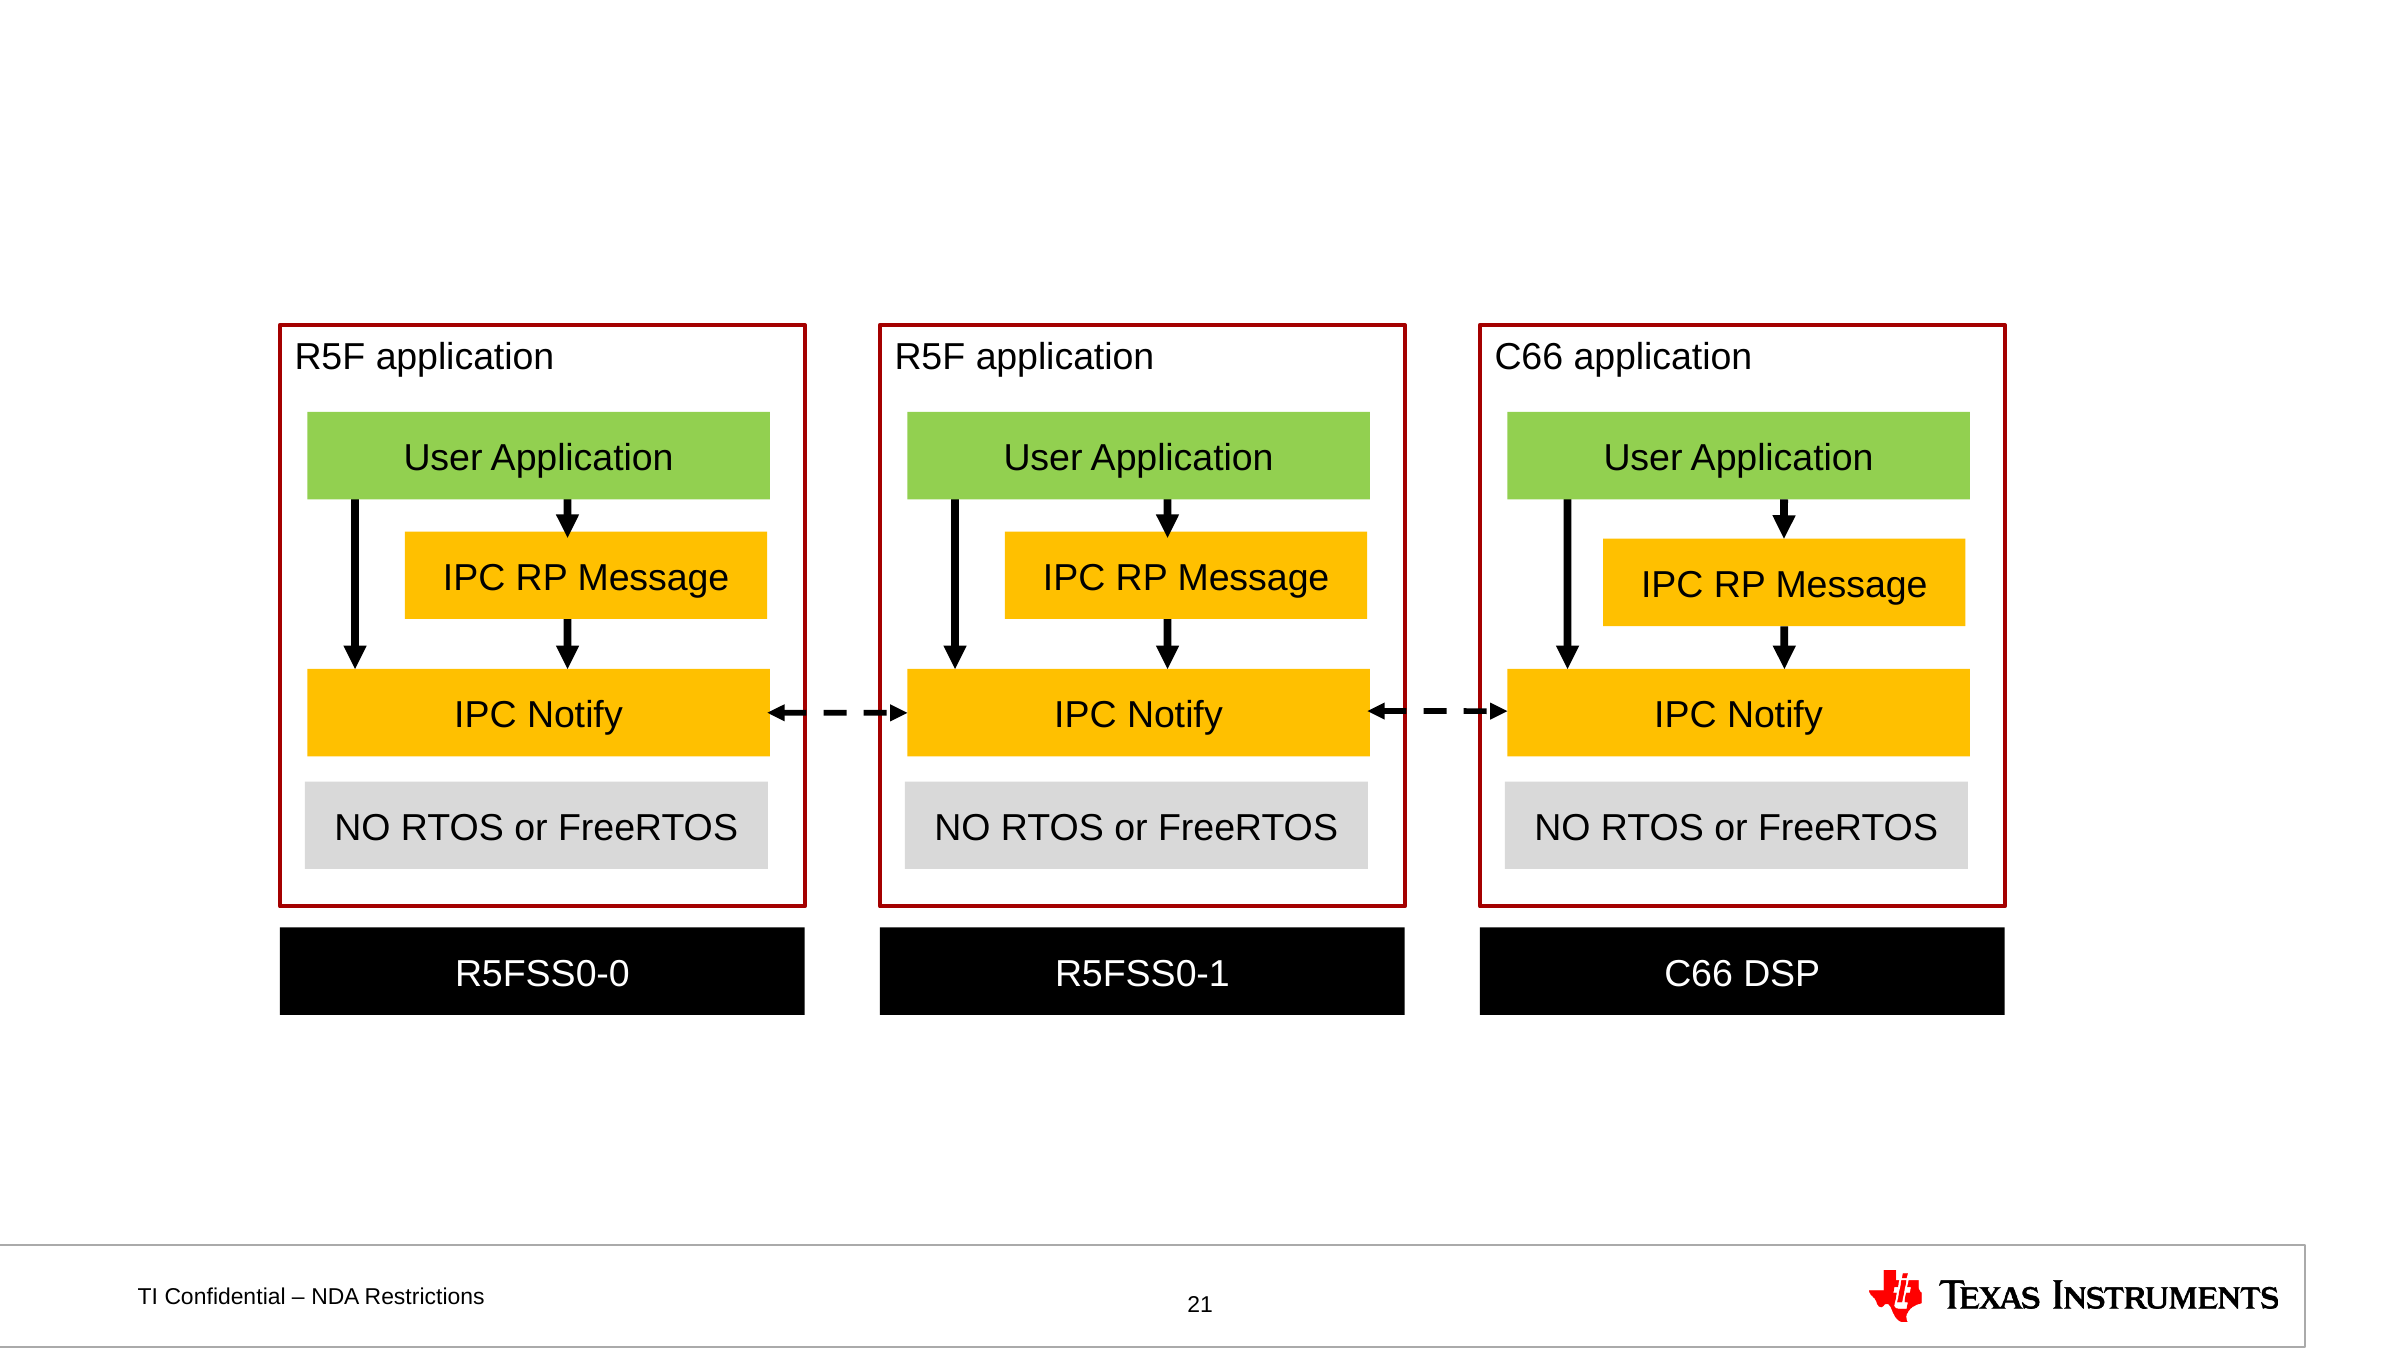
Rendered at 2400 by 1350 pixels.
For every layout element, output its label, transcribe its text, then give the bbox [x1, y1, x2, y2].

text_box NO RTOS or FreeRTOS [903, 779, 1370, 871]
text_box R5FSS0-0 [278, 925, 807, 1017]
text_box IPC Notify [905, 667, 1372, 758]
text_box [1561, 501, 1574, 669]
text_box IPC RP Message [1003, 529, 1369, 621]
text_box [1778, 626, 1791, 669]
text_box NO RTOS or FreeRTOS [303, 779, 770, 871]
text_box R5F application [278, 323, 807, 908]
text_box IPC RP Message [1601, 537, 1967, 628]
text_box User Application [905, 410, 1372, 501]
text_box R5F application [878, 712, 1407, 908]
text_box C66 DSP [1478, 925, 2007, 1017]
text_box [1777, 499, 1791, 539]
text_box [948, 501, 962, 669]
text_box User Application [305, 410, 772, 501]
text_box [1161, 501, 1174, 538]
text_box R5FSS0-1 [878, 925, 1407, 1017]
text_box IPC Notify [1505, 667, 1972, 758]
text_box [348, 501, 362, 669]
text_box R5F application [878, 323, 1407, 712]
text_box C66 application [1478, 323, 2007, 908]
text_box [1367, 704, 1508, 718]
text_box User Application [1505, 410, 1972, 501]
text_box [767, 706, 908, 720]
text_box [1161, 619, 1174, 669]
text_box [561, 619, 574, 669]
picture [1869, 1270, 2278, 1322]
text_box IPC Notify [305, 667, 772, 758]
text_box 21 [920, 1279, 1480, 1320]
text_box NO RTOS or FreeRTOS [1503, 779, 1970, 871]
text_box IPC RP Message [403, 529, 769, 621]
text_box [561, 501, 574, 538]
